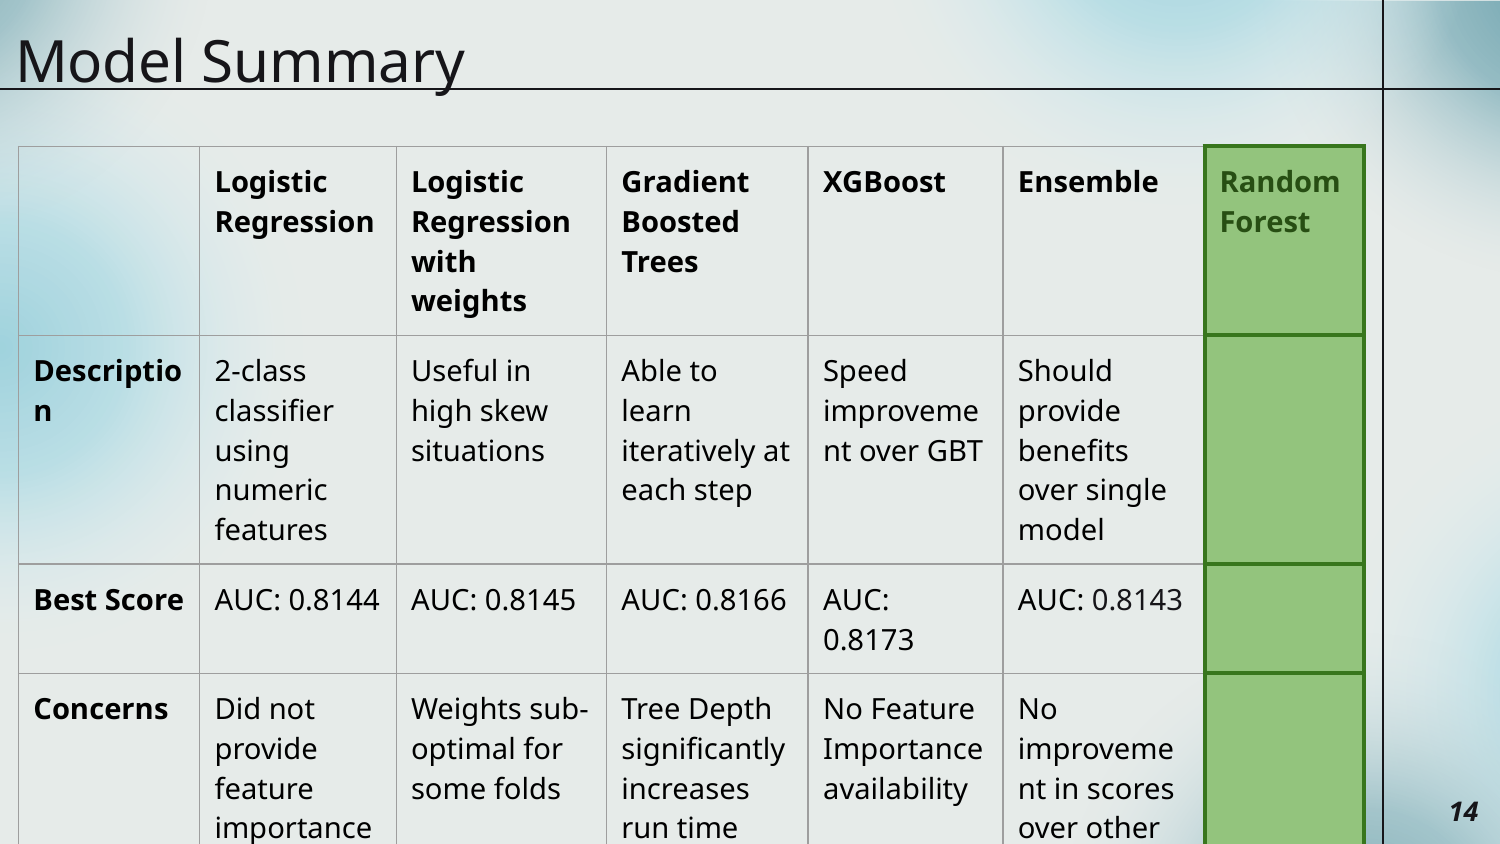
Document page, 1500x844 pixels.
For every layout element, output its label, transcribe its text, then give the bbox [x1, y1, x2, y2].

table_header Ensemble [1004, 147, 1203, 335]
table_cell [1207, 337, 1362, 562]
table_cell AUC: 0.8144 [200, 565, 396, 673]
table_header XGBoost [809, 147, 1002, 335]
table_header Logistic Regression [200, 147, 396, 335]
table_cell No Feature Importance availability [809, 674, 1002, 844]
table_cell AUC: 0.8166 [607, 565, 807, 673]
table_cell Should provide benefits over single model [1004, 336, 1203, 563]
slide_number ‹#› [1403, 779, 1494, 844]
table_cell Tree Depth significantly increases run time [607, 674, 807, 844]
table_cell Best Score [19, 565, 199, 673]
table_cell Did not provide feature importances easily [200, 674, 396, 844]
table_cell Description [19, 336, 199, 563]
table_header [19, 147, 199, 335]
table_cell AUC: 0.8145 [397, 565, 606, 673]
table_cell [1207, 675, 1362, 844]
table_cell No improvement in scores over other models [1004, 674, 1203, 844]
table_cell 2-class classifier using numeric features [200, 336, 396, 563]
table_cell Speed improvement over GBT [809, 336, 1002, 563]
table_cell AUC: 0.8143 [1004, 565, 1203, 673]
table_header Random Forest [1207, 148, 1362, 333]
table_cell Concerns [19, 674, 199, 844]
table_cell Useful in high skew situations [397, 336, 606, 563]
table_cell [1207, 566, 1362, 671]
table_header Gradient Boosted Trees [607, 147, 807, 335]
table_header Logistic Regression with weights [397, 147, 606, 335]
table_cell AUC: 0.8173 [809, 565, 1002, 673]
table_cell Weights sub-optimal for some folds [397, 674, 606, 844]
title Model Summary [0, 8, 1384, 103]
table_cell Able to learn iteratively at each step [607, 336, 807, 563]
